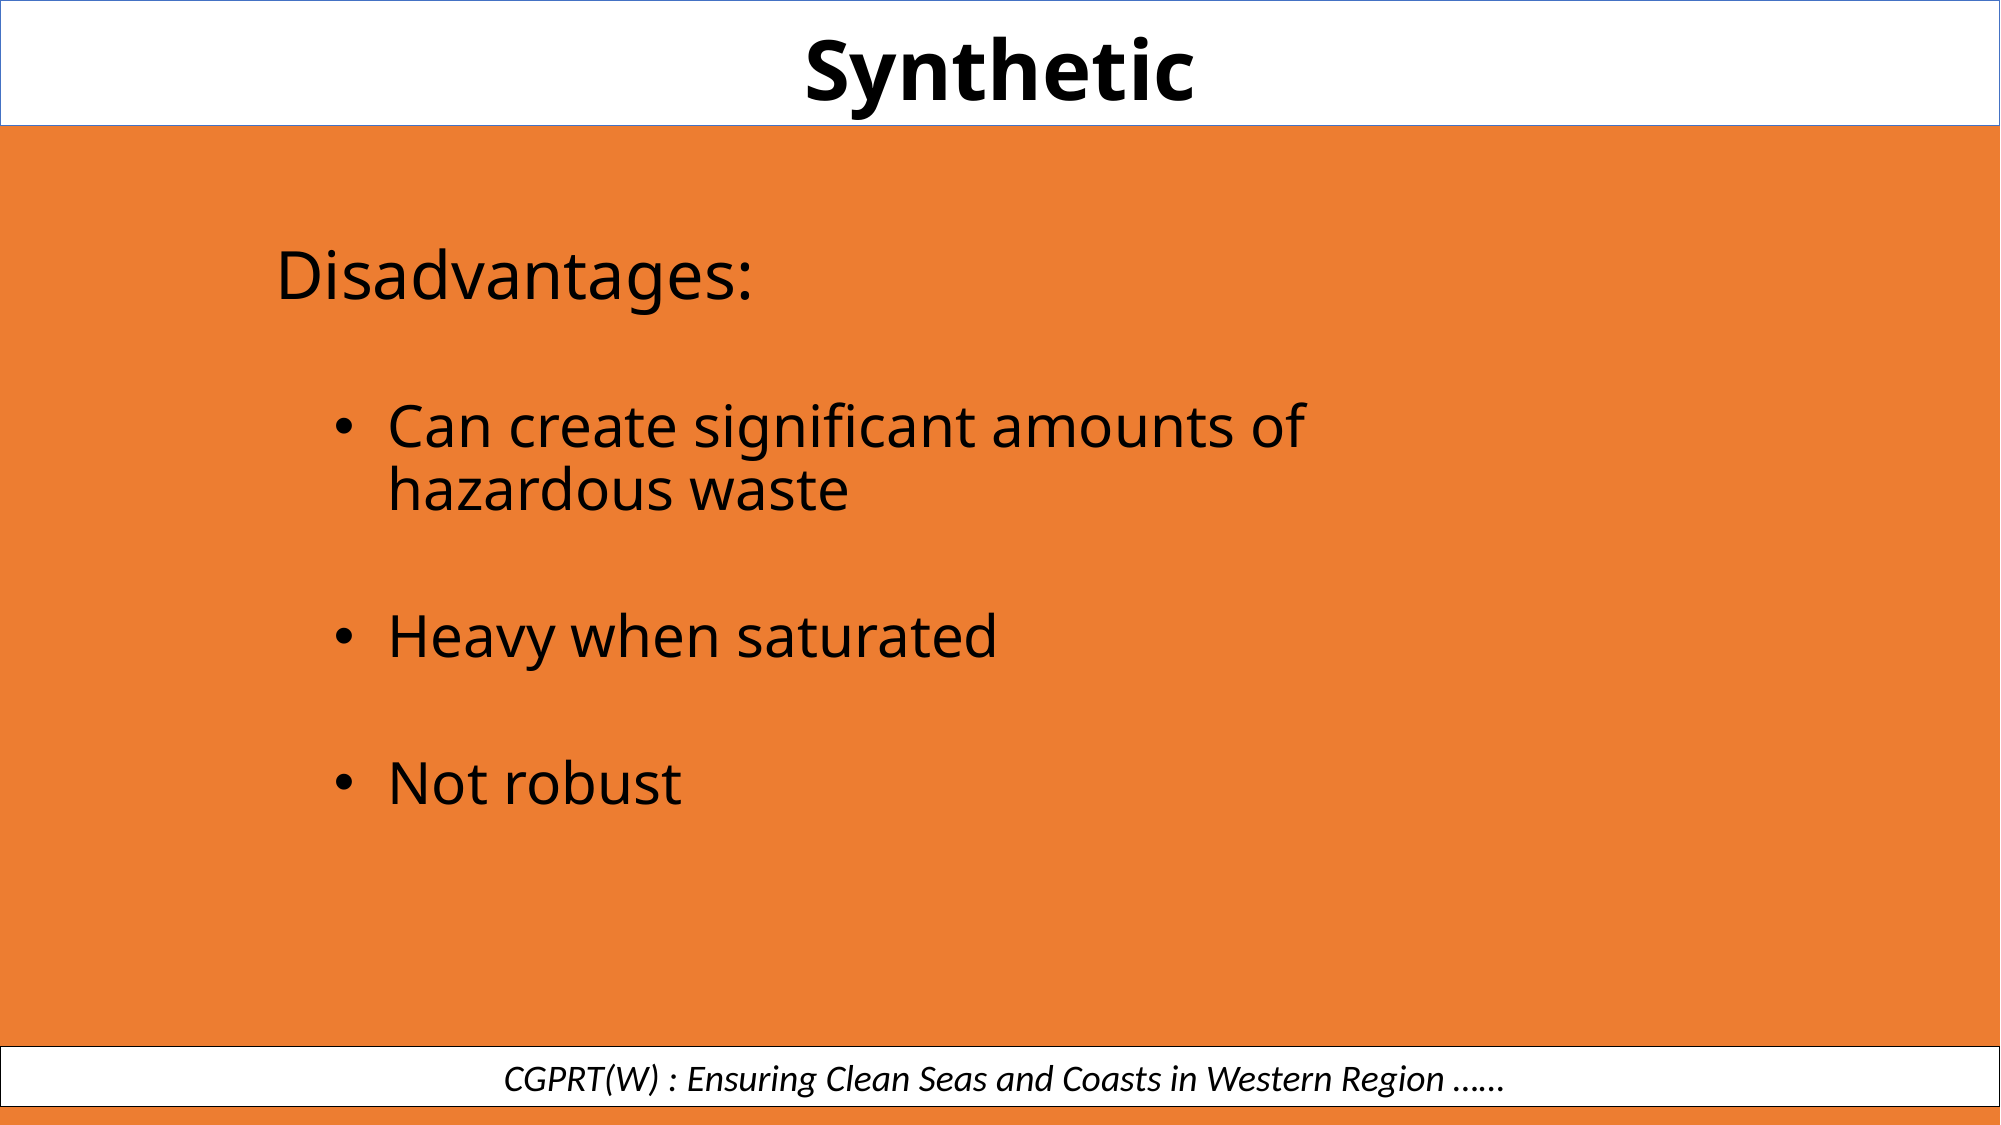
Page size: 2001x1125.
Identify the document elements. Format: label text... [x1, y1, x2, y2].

text_box Disadvantages: Can create significant amounts of hazardous waste Heavy when saturated Not robust [260, 234, 1611, 1091]
text_box CGPRT(W) : Ensuring Clean Seas and Coasts in Western Region …… [0, 1046, 2000, 1107]
text_box [0, 0, 2000, 126]
text_box Synthetic [74, 21, 1926, 114]
